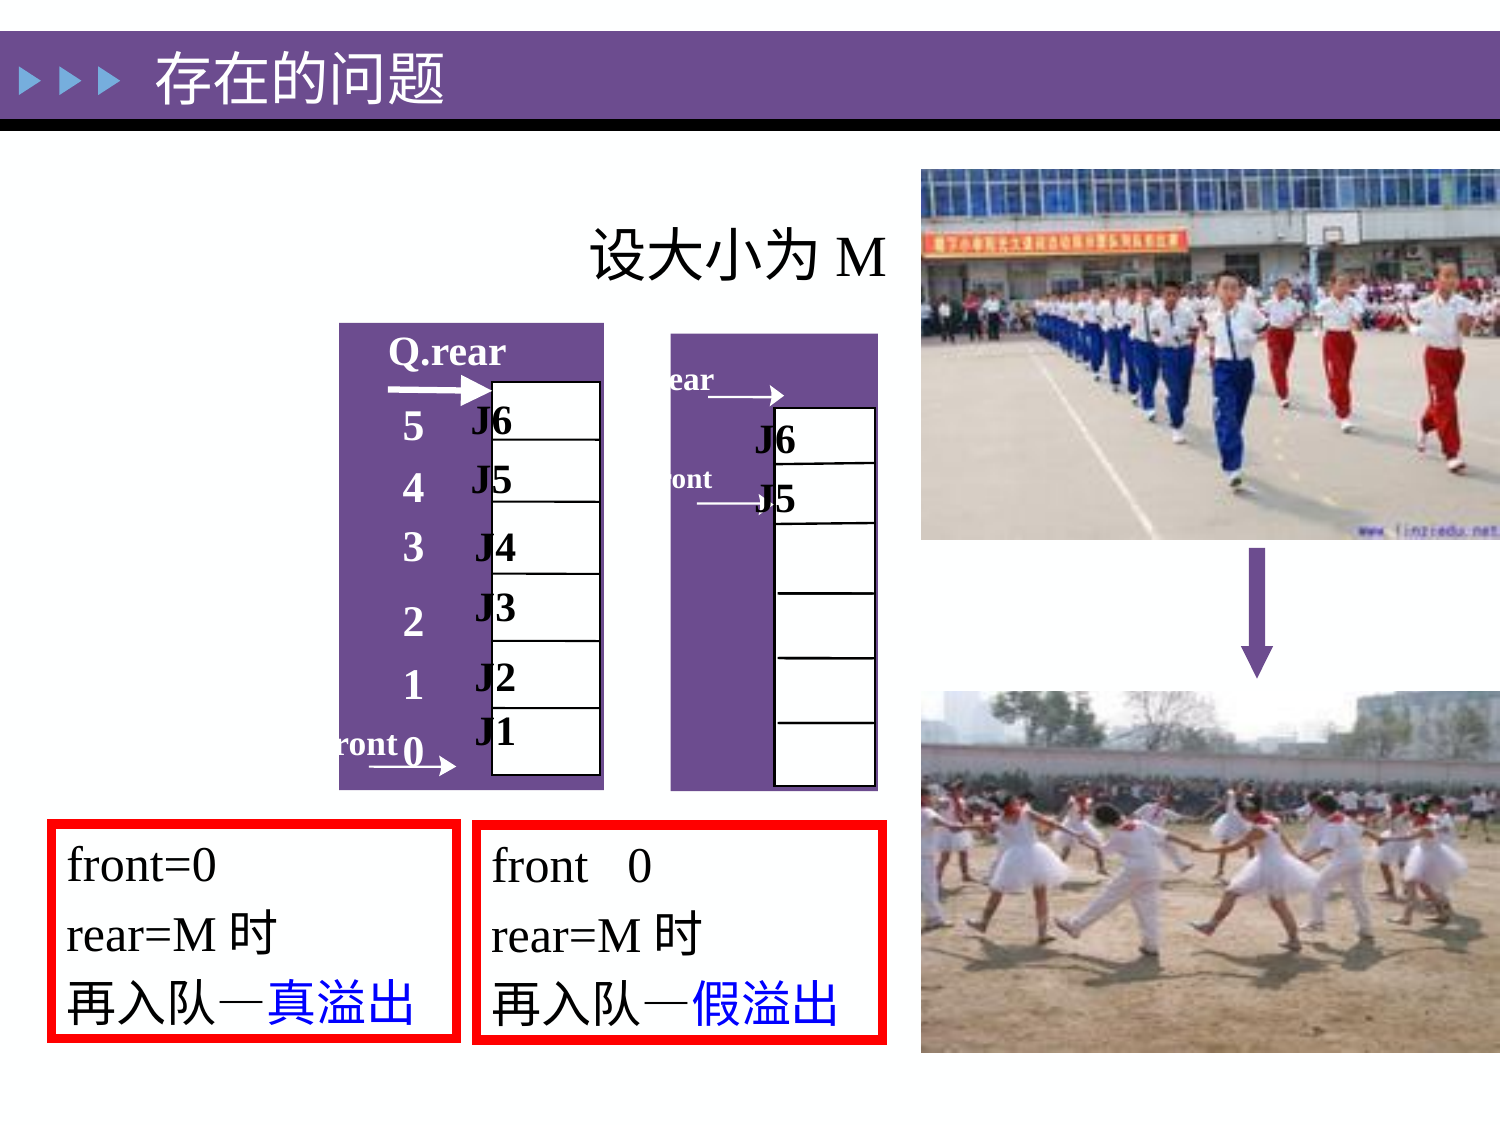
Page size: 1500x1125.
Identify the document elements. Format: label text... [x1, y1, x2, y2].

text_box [338, 322, 605, 791]
text_box 设大小为M [573, 211, 902, 296]
text_box 存在的问题 [139, 34, 593, 121]
text_box [1240, 548, 1274, 679]
text_box front=0 rear=M时 再入队—真溢出 [51, 823, 457, 1039]
picture [921, 691, 1500, 1053]
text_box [670, 333, 879, 792]
text_box front0 rear=M时 再入队—假溢出 [476, 825, 883, 1040]
picture [921, 169, 1500, 541]
